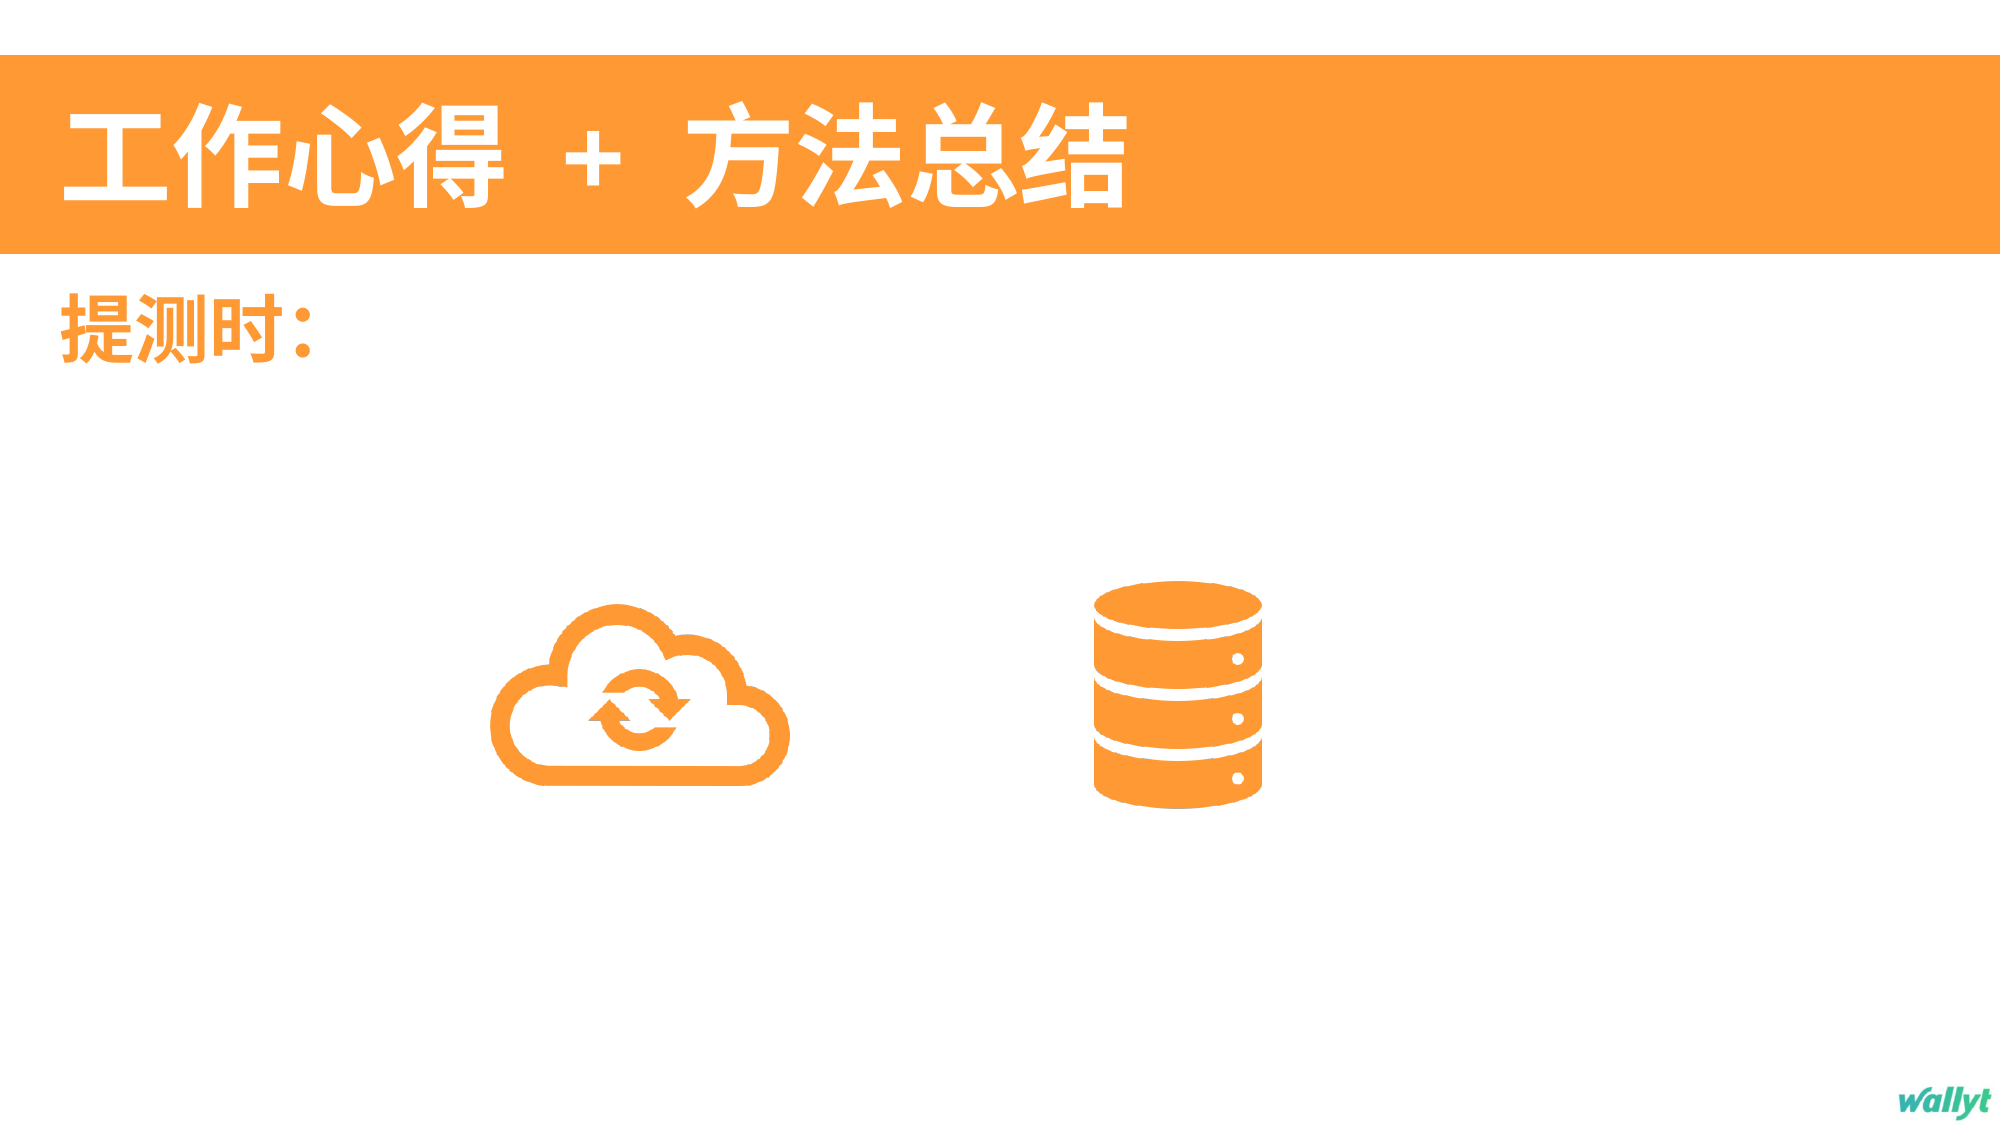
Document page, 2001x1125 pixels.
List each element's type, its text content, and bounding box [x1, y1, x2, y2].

text_box 提测时： [44, 275, 362, 380]
picture [1894, 1081, 2000, 1125]
picture [483, 539, 796, 851]
picture [1034, 551, 1321, 838]
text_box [0, 56, 2000, 253]
